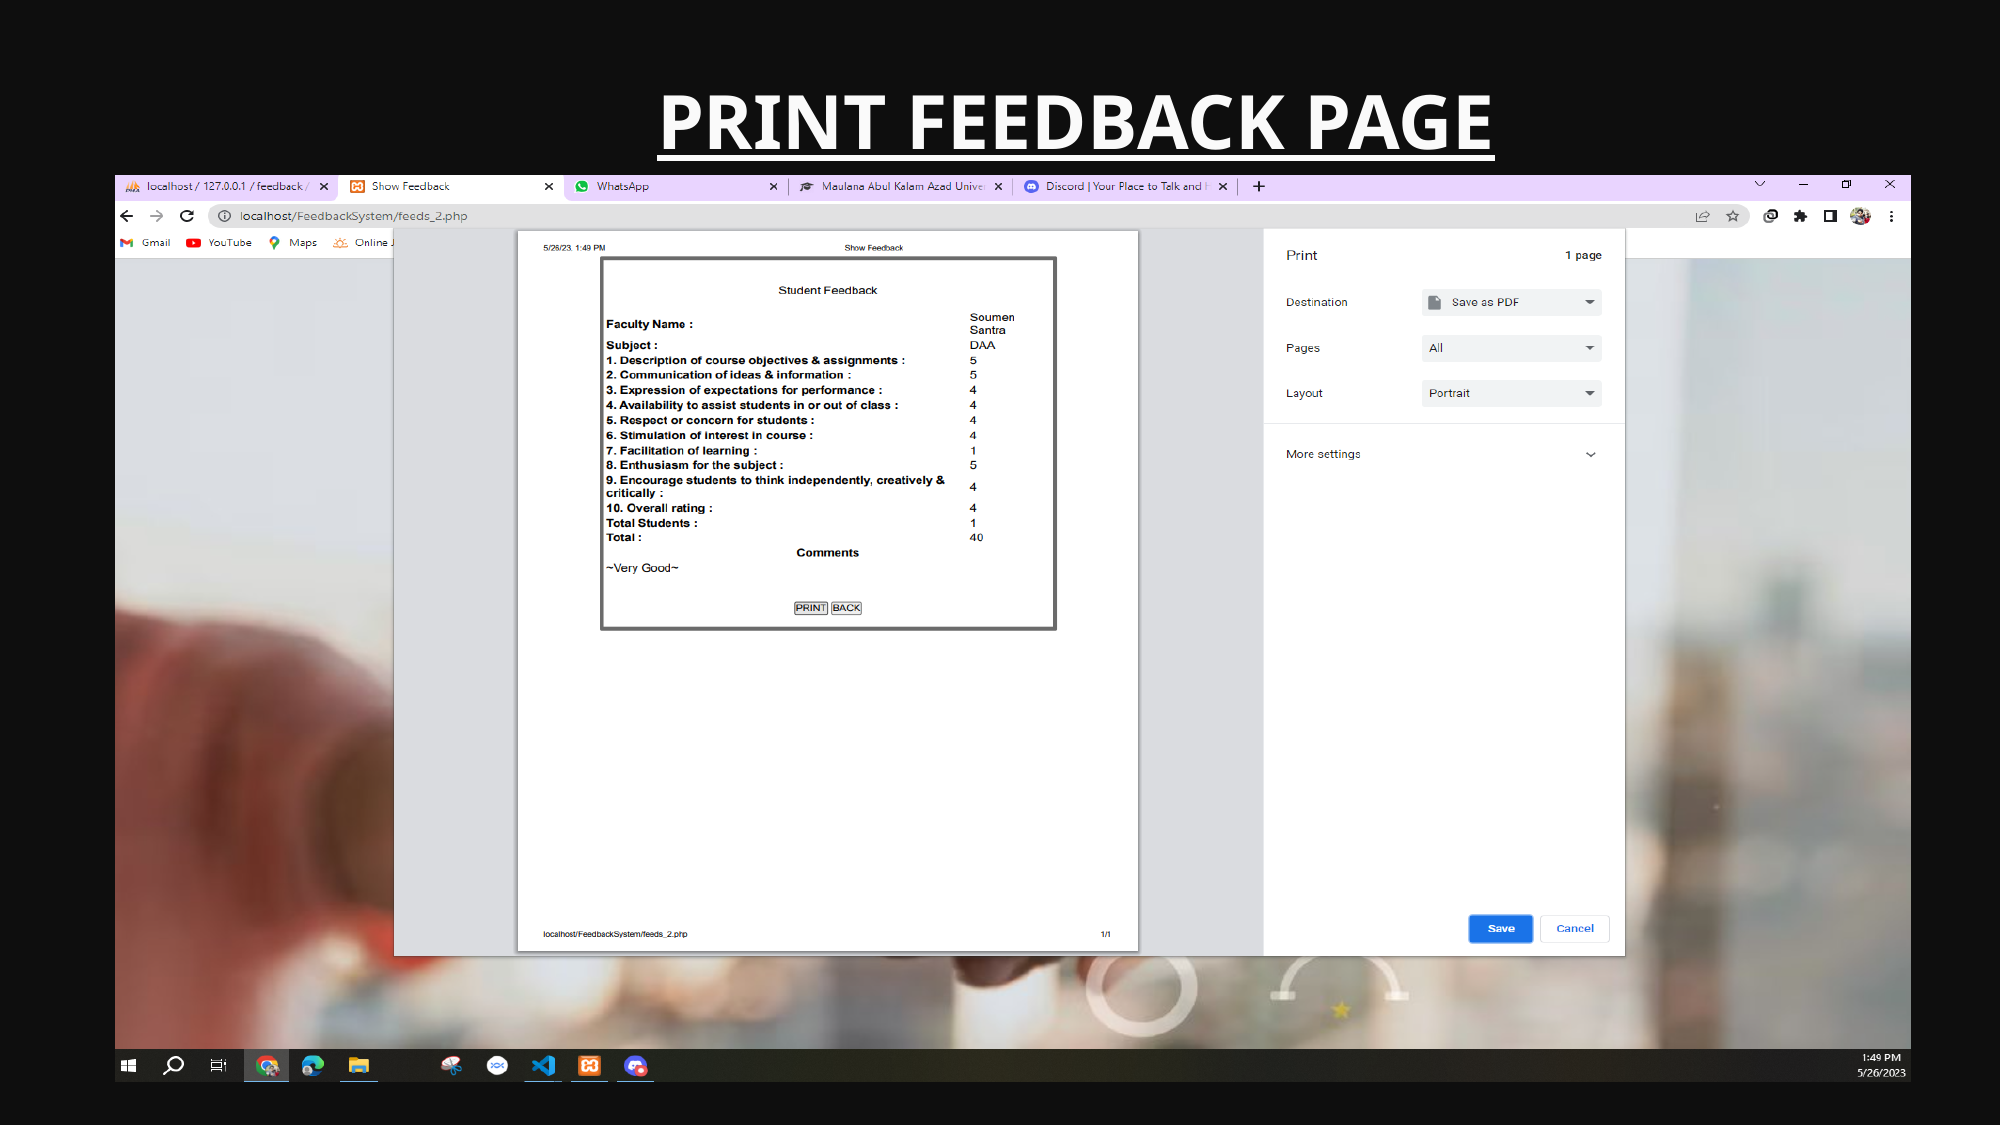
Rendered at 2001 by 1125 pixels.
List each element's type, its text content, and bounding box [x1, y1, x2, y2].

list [115, 175, 1912, 1082]
title PRINT FEEDBACK PAGE [241, 59, 1911, 175]
